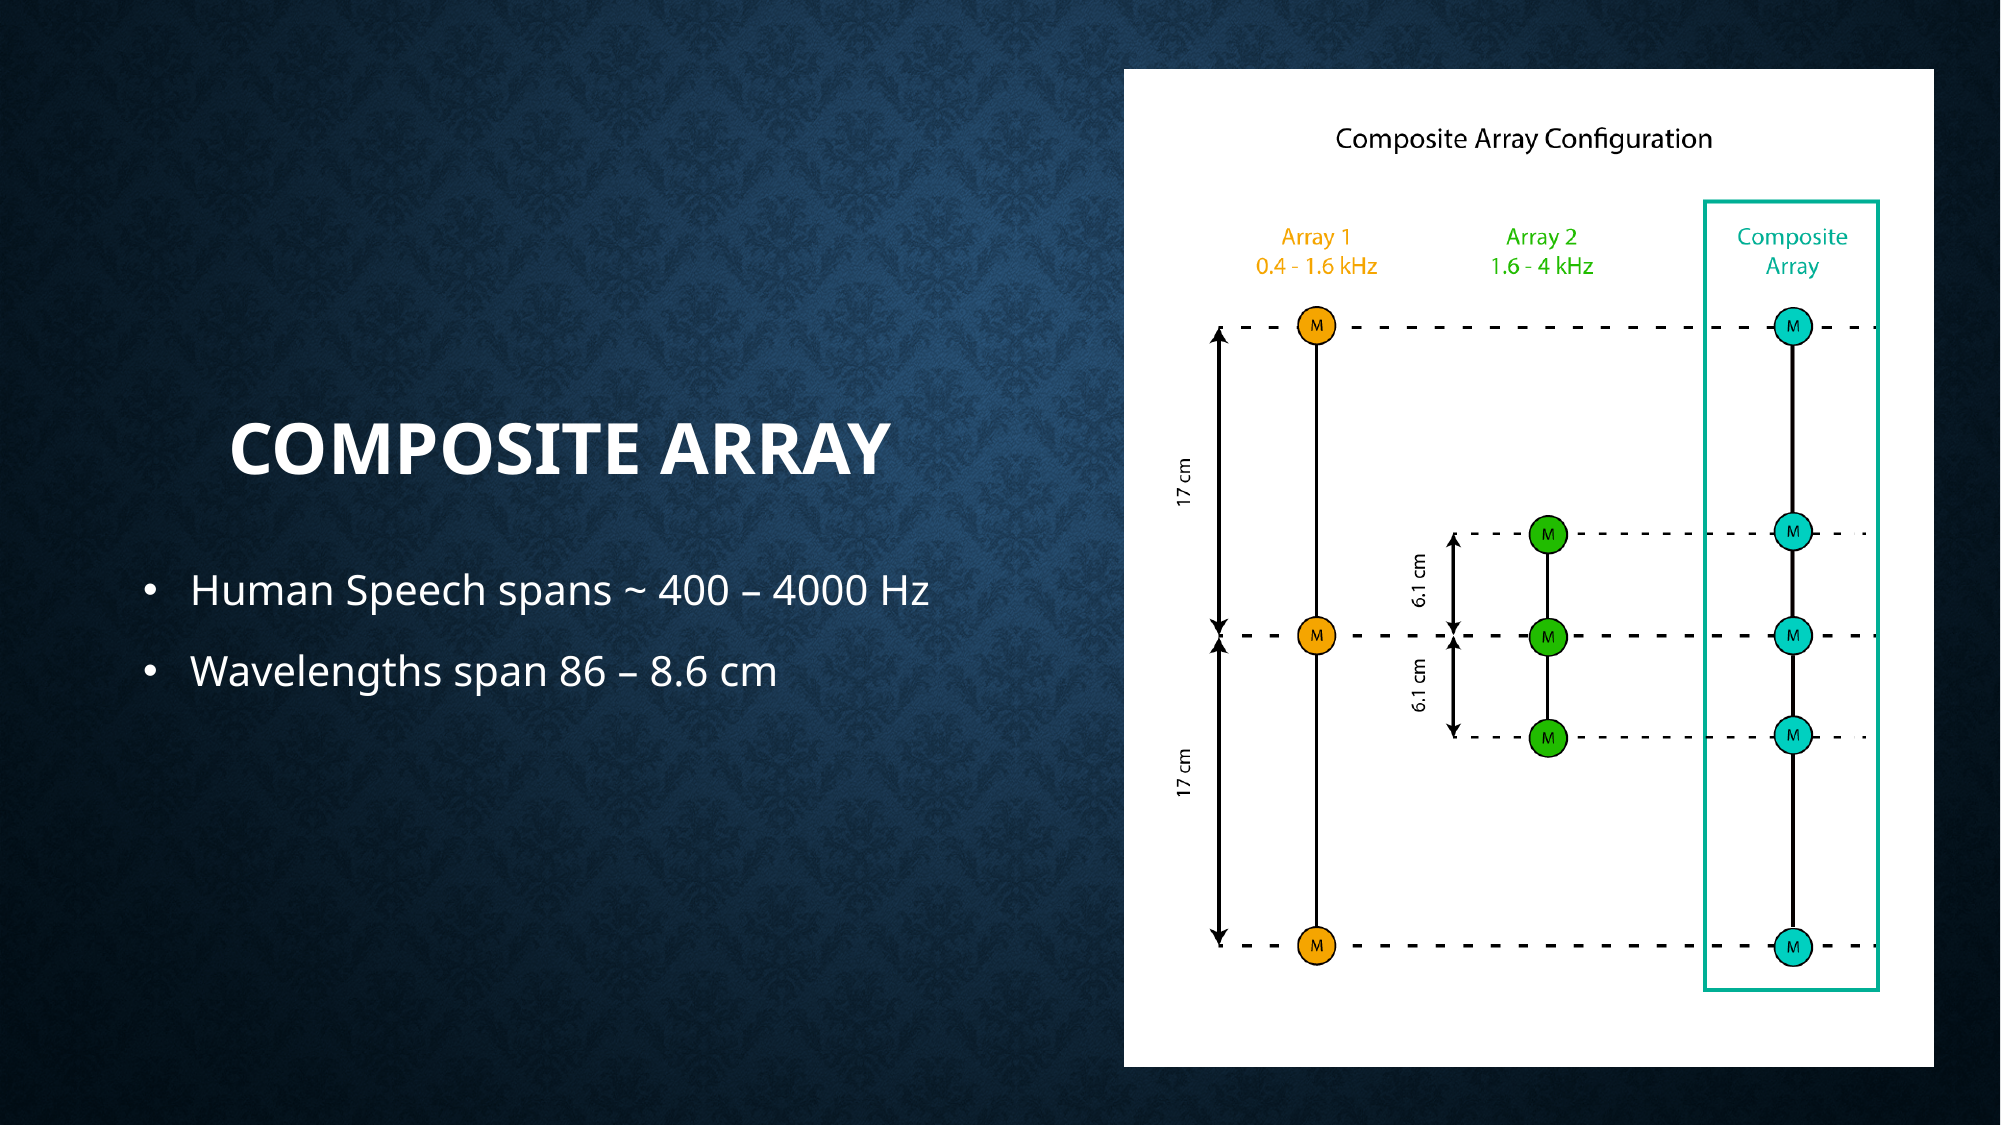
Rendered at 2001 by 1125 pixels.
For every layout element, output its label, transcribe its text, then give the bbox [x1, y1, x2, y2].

picture [1124, 68, 1934, 1068]
title Composite array [73, 338, 1047, 498]
list Human Speech spans ~ 400 – 4000 Hz Wavelengths span 86 – 8.6 cm [128, 546, 1102, 831]
